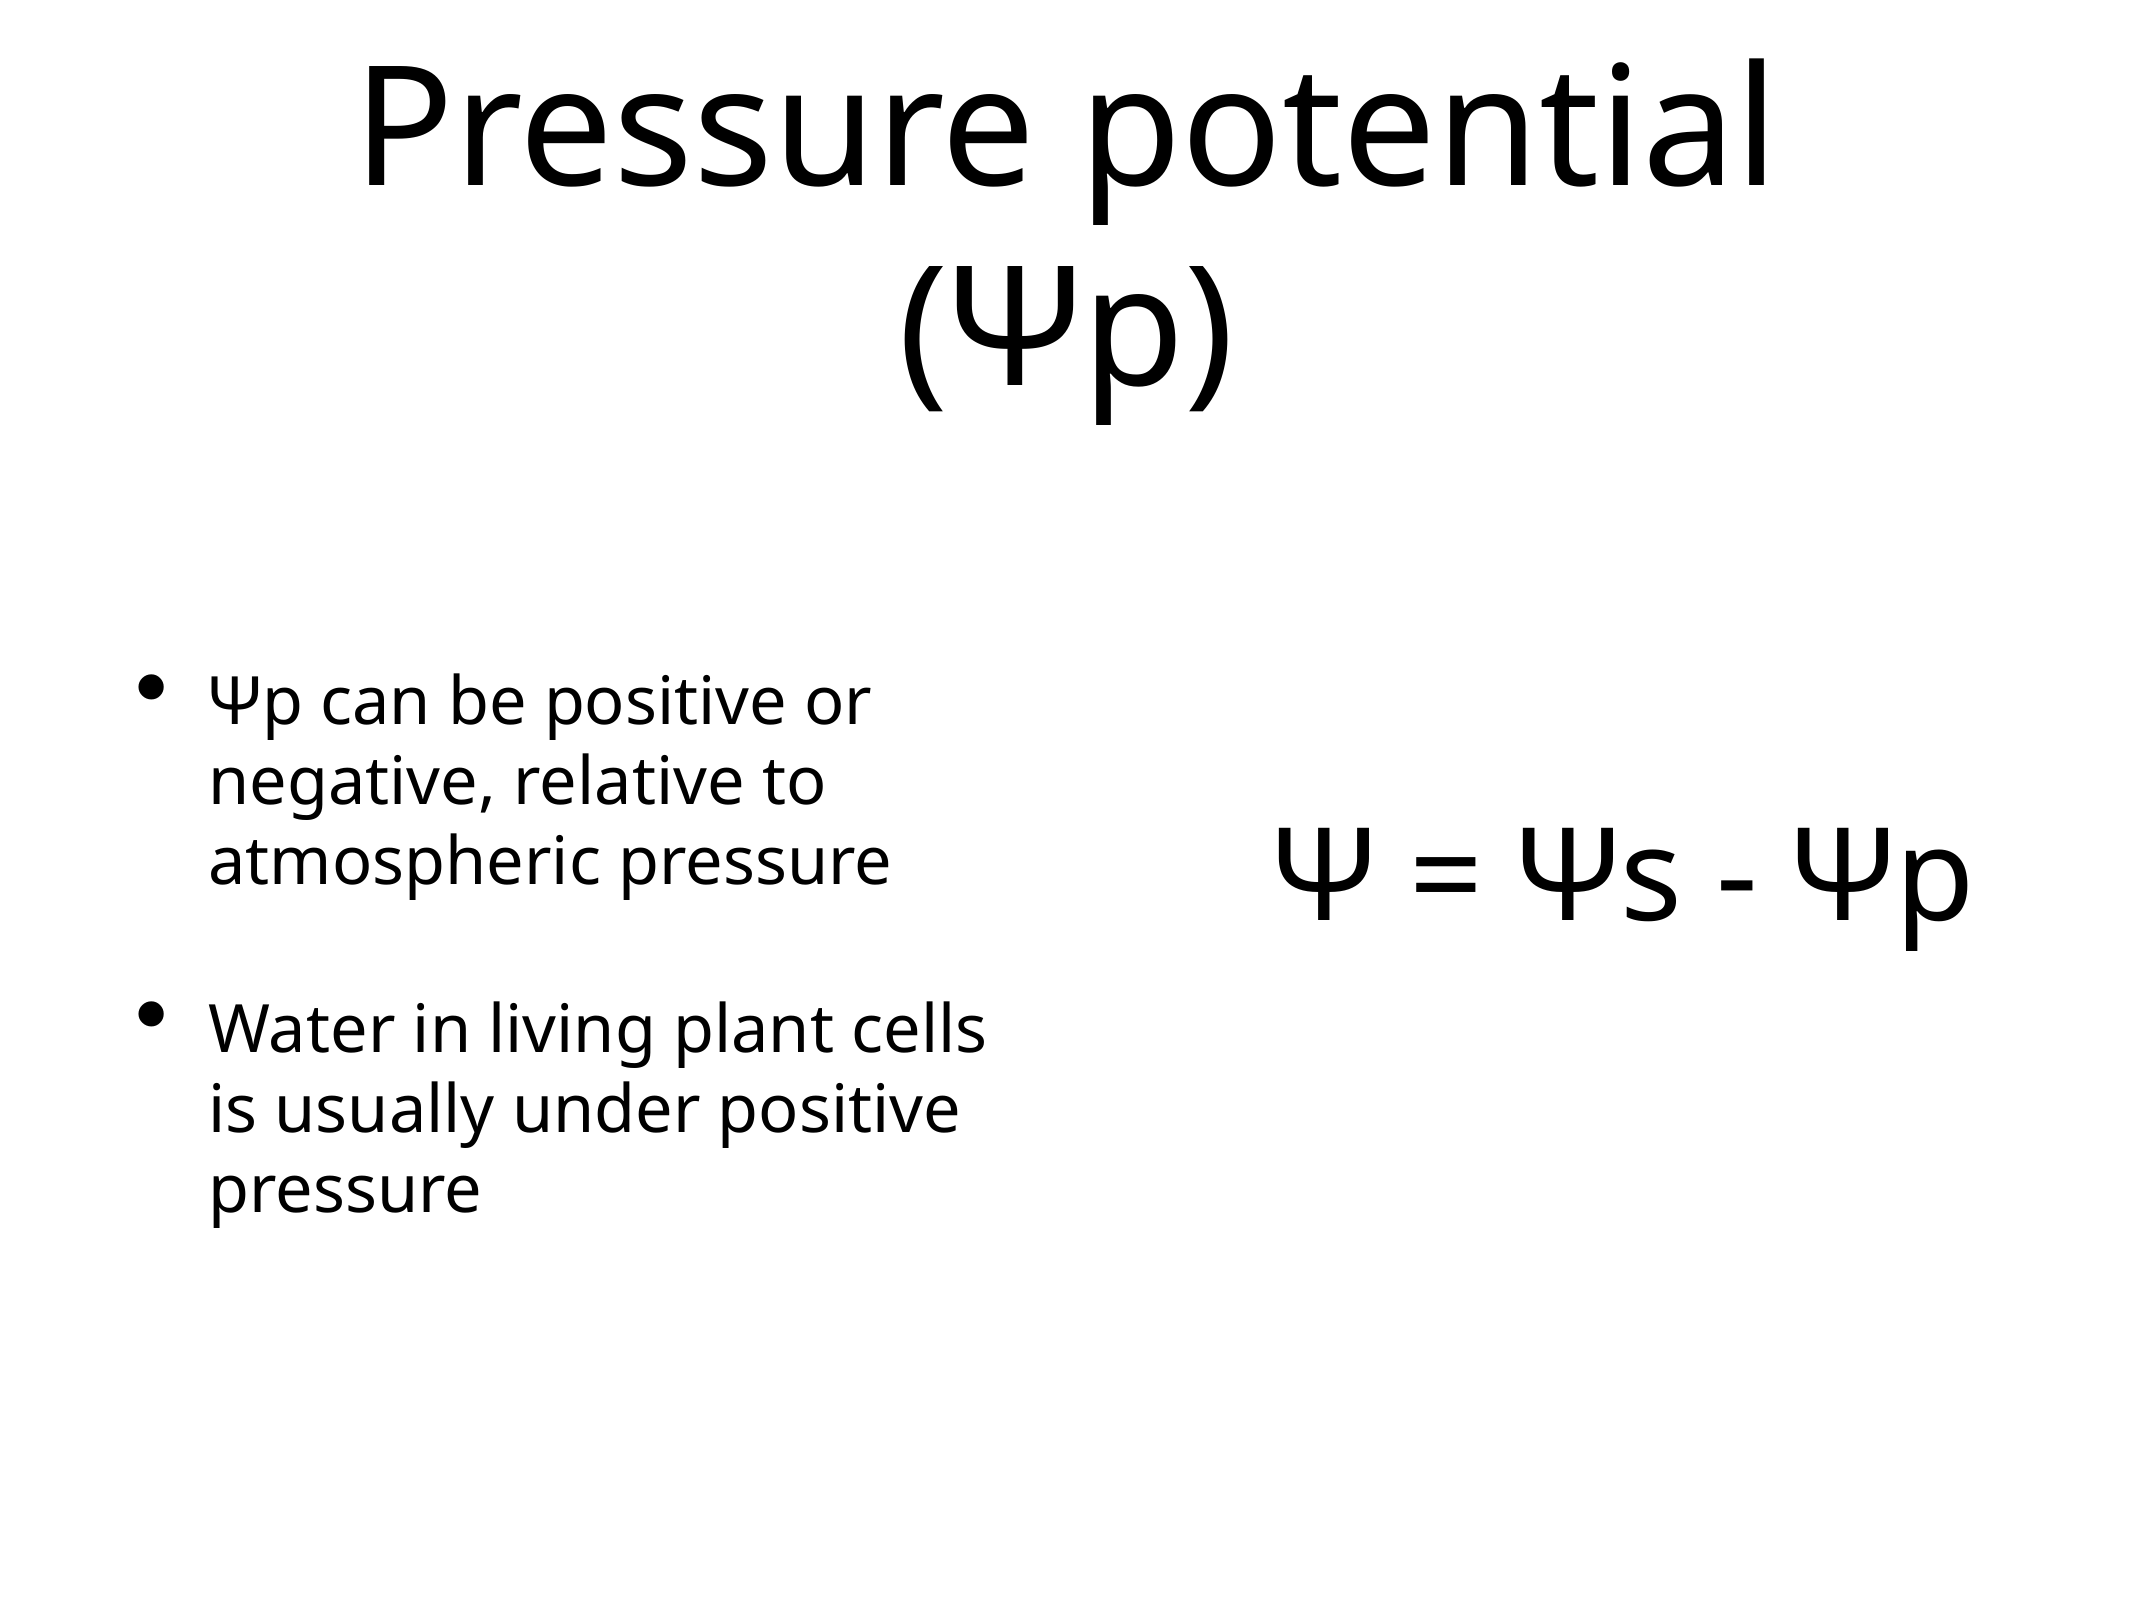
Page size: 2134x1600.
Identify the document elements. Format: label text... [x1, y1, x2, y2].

title Pressure potential (Ψp) [155, 41, 1978, 397]
text_box Ψ = Ψs - Ψp [1263, 783, 1984, 955]
list Ψp can be positive or negative, relative to atmospheric pressure Water in living plant cells is usually under positive pressure [126, 425, 1003, 1458]
